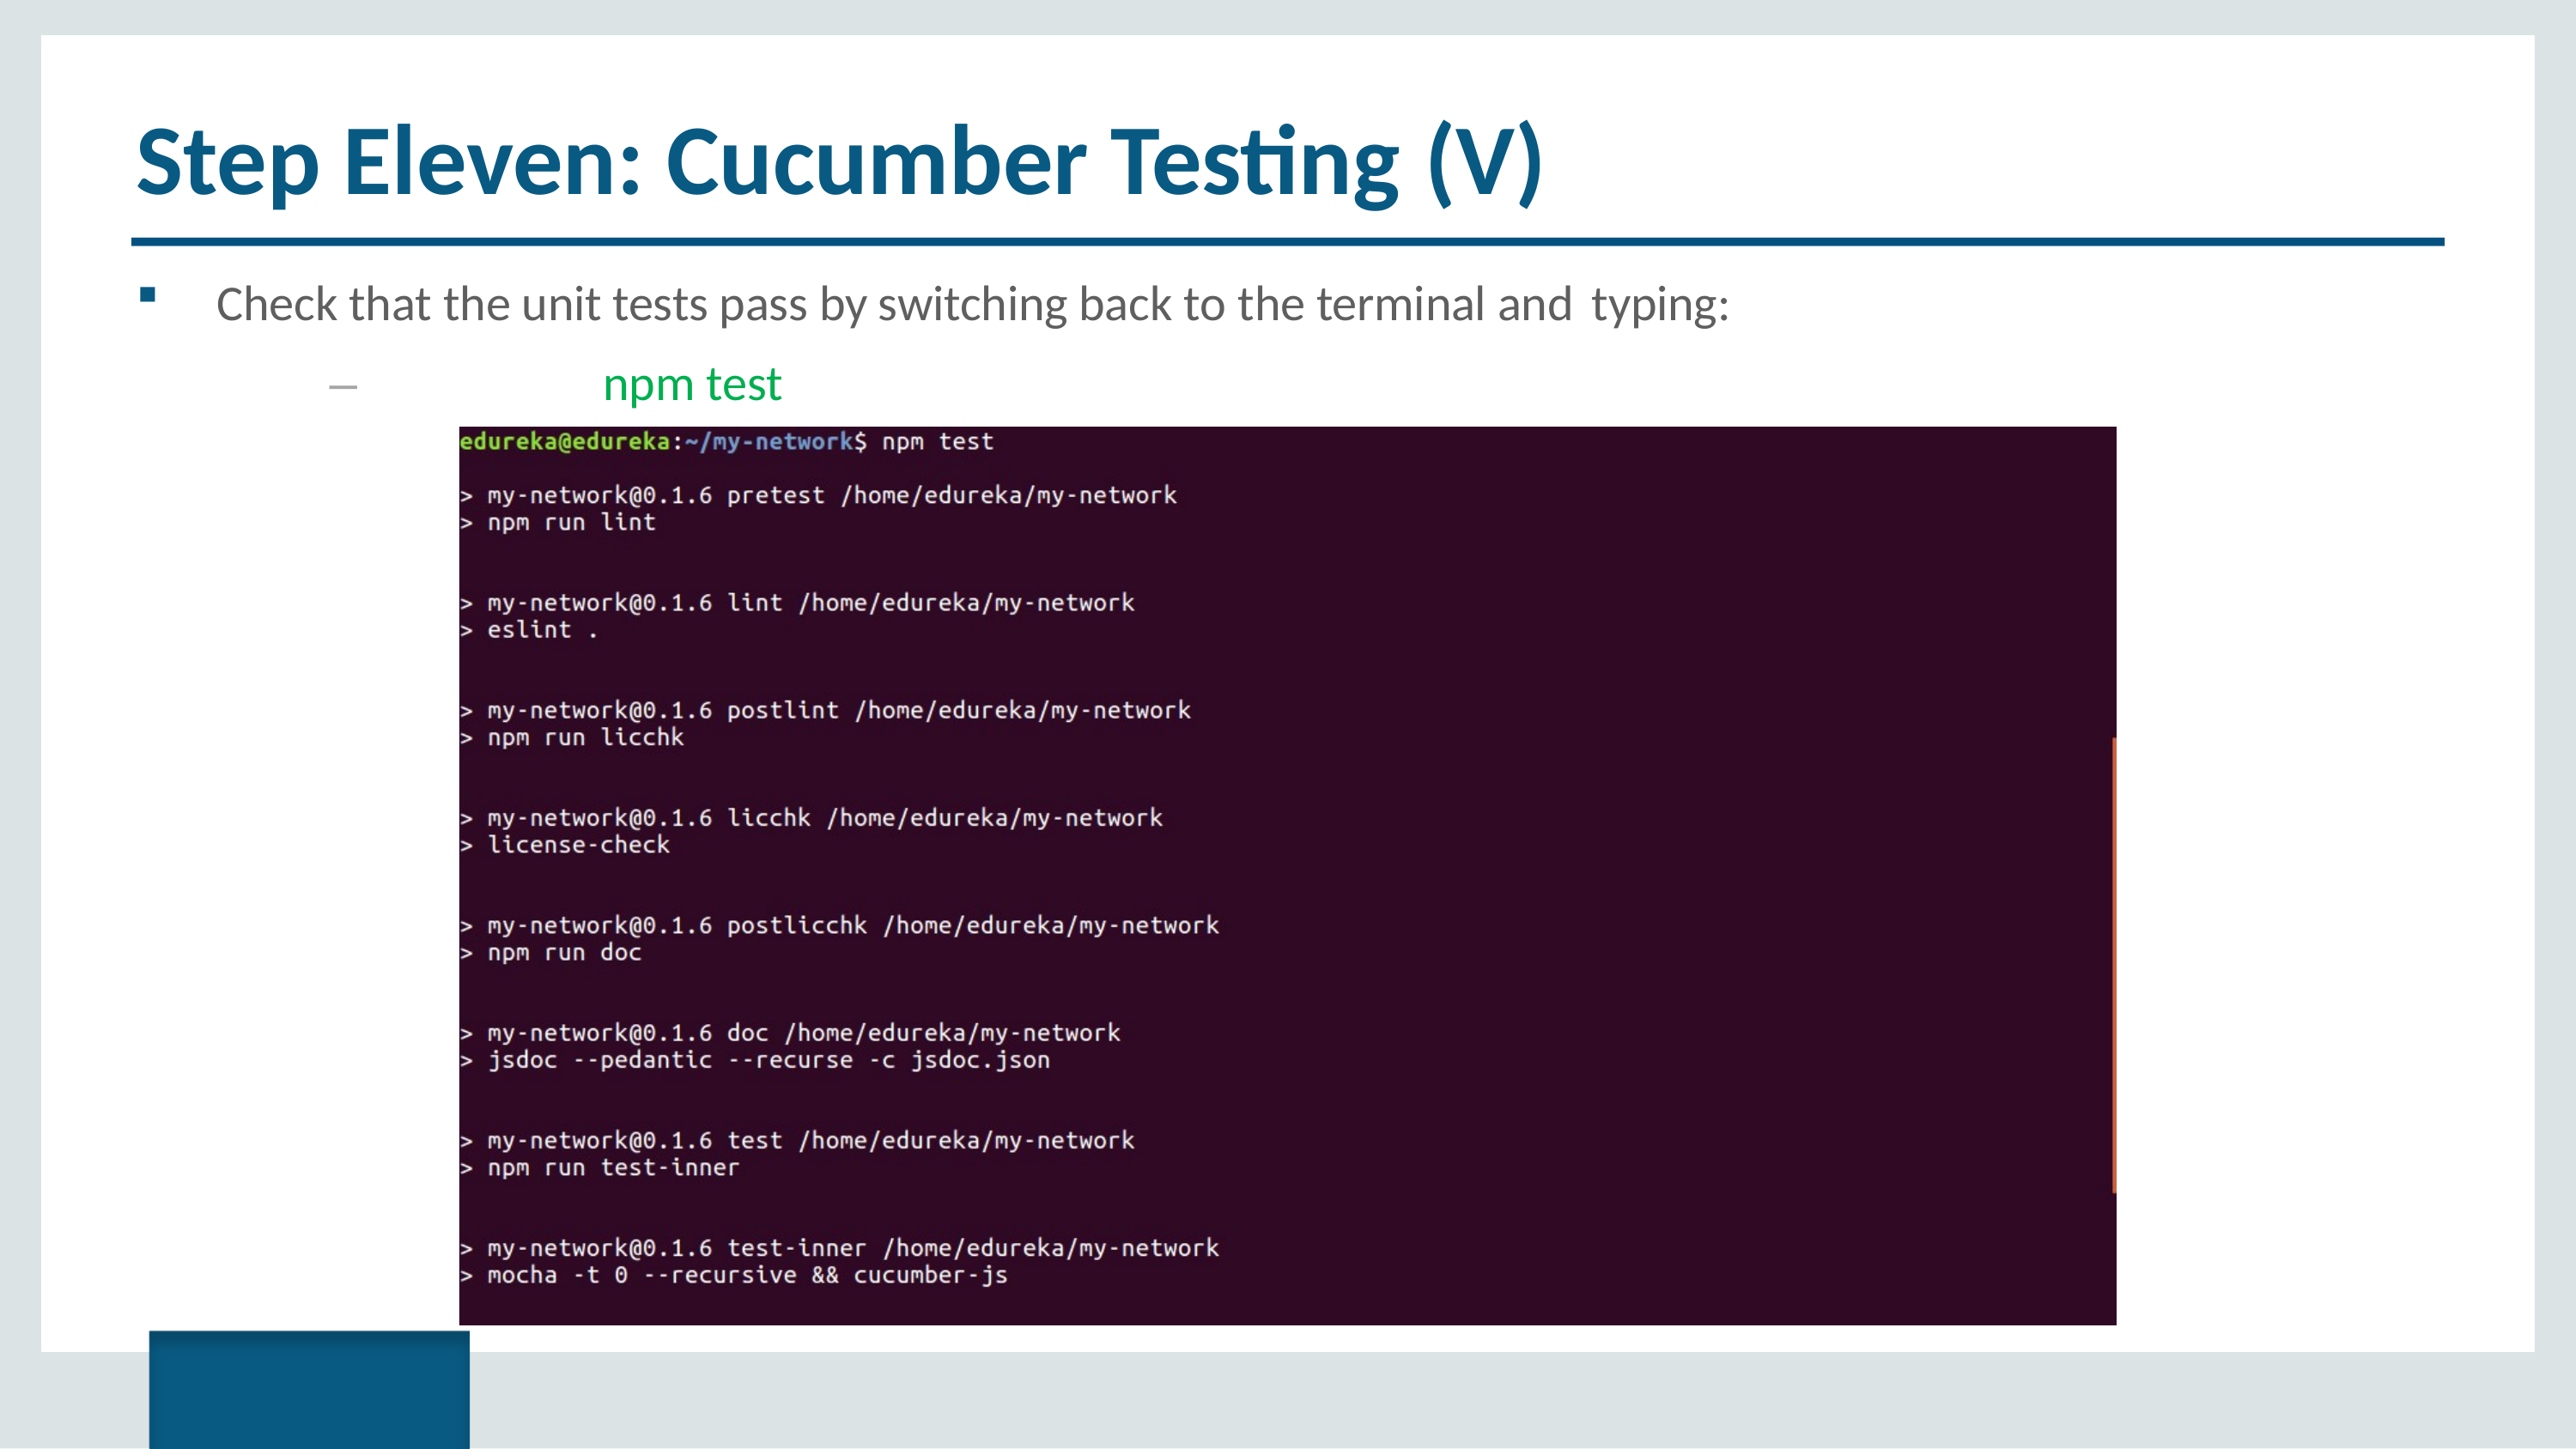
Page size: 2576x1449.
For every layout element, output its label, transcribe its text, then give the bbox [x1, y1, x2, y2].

text_box [459, 427, 2117, 1325]
text_box [149, 1331, 470, 1449]
title Step Eleven: Cucumber Testing (V) [132, 91, 1567, 247]
text_box Check that the unit tests pass by switching back to the terminal and typing: – npm test [132, 247, 1750, 411]
text_box [1567, 237, 2445, 246]
